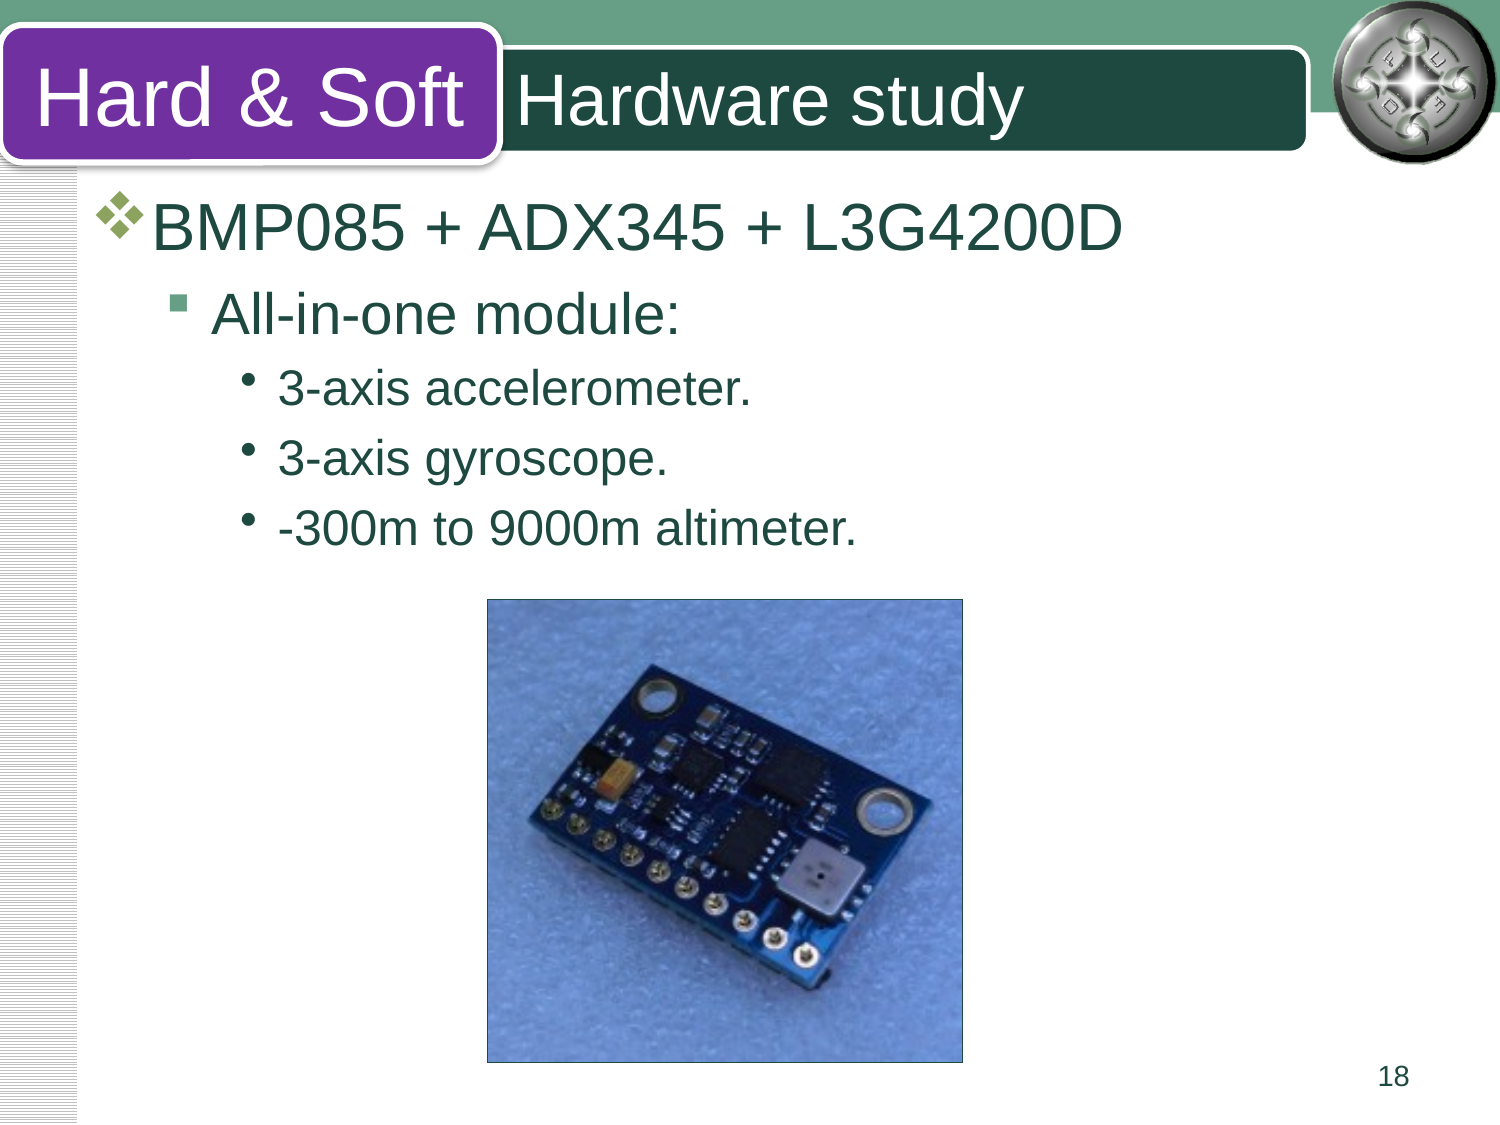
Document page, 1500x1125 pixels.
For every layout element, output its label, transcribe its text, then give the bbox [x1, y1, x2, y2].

text_box Hard & Soft [0, 21, 504, 166]
picture [1312, 0, 1500, 201]
title Hardware study [508, 49, 1307, 143]
picture [487, 599, 963, 1063]
list BMP085 + ADX345 + L3G4200D All-in-one module: 3-axis accelerometer. 3-axis gyroscope. -300m to 9000m altimeter. [74, 176, 1426, 1001]
slide_number 18 [1074, 1049, 1426, 1103]
